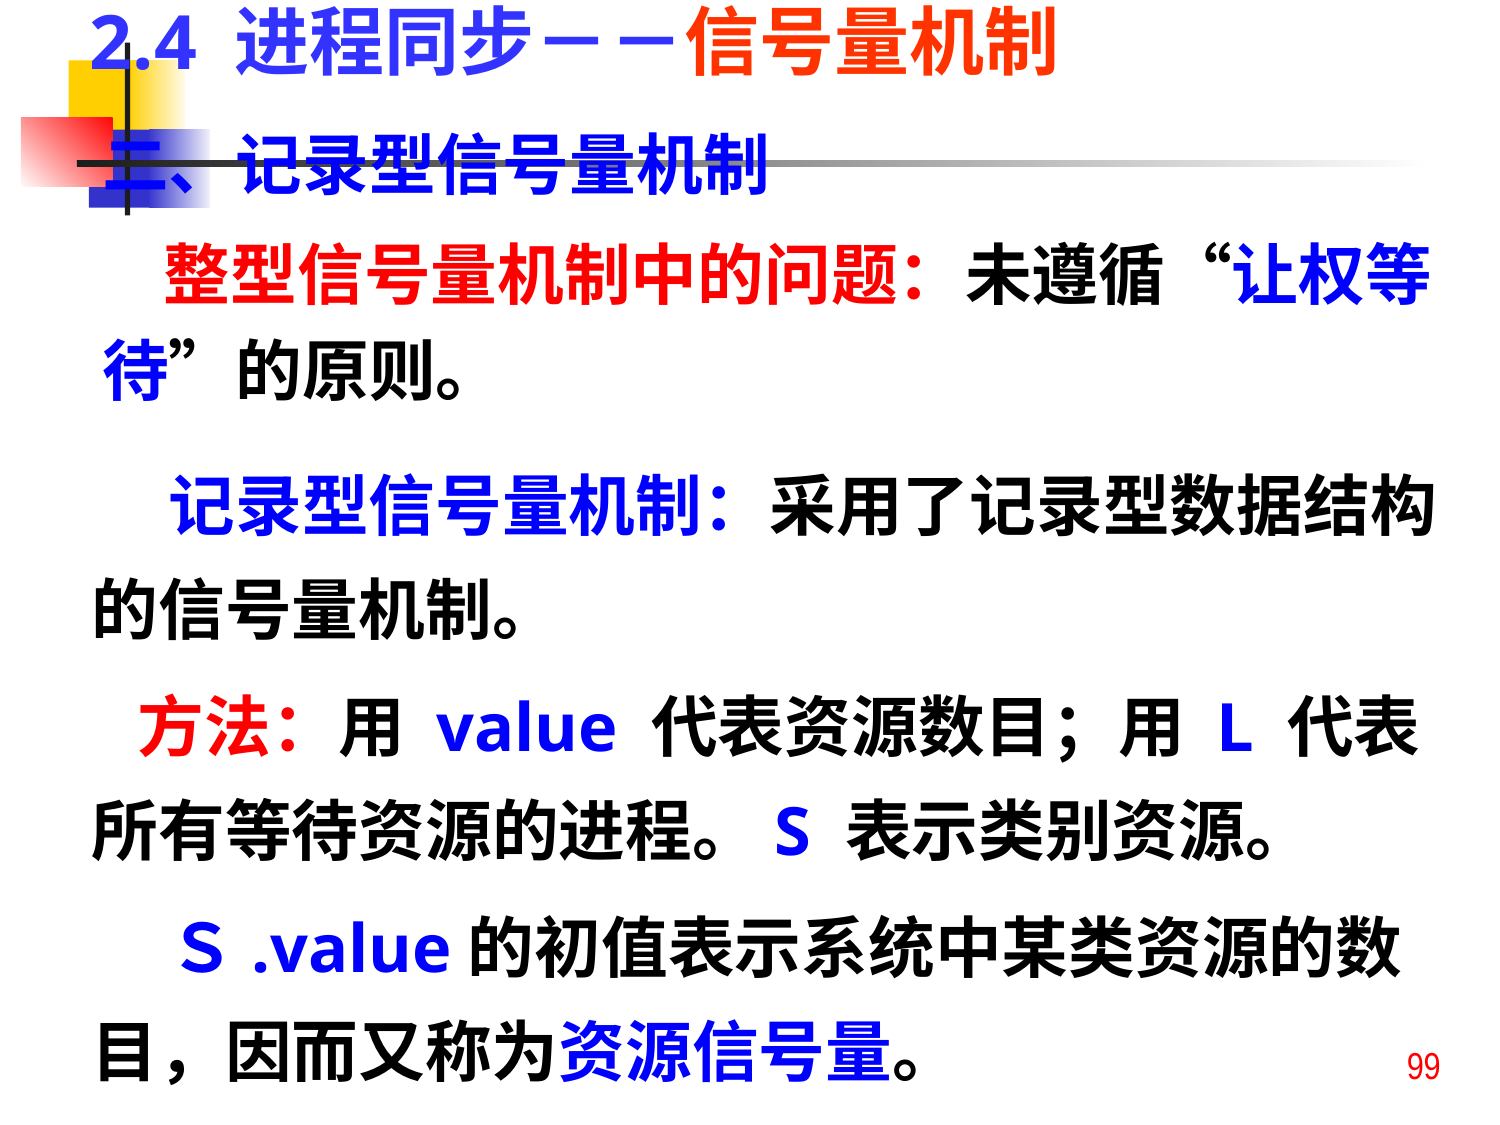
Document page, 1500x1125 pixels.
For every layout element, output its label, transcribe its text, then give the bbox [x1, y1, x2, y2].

text_box 2.4 进程同步－－信号量机制 [74, 0, 1447, 93]
text_box 记录型信号量机制：采用了记录型数据结构的信号量机制。 方法：用 value 代表资源数目；用 L 代表所有等待资源的进程。S 表示类别资源。 Ｓ.value的初值表示系统中某类资源的数目，因而又称为资源信号量。 [76, 432, 1465, 1102]
text_box 二、记录型信号量机制 整型信号量机制中的问题：未遵循“让权等待”的原则。 [87, 99, 1450, 416]
text_box 99 [1392, 1034, 1471, 1094]
